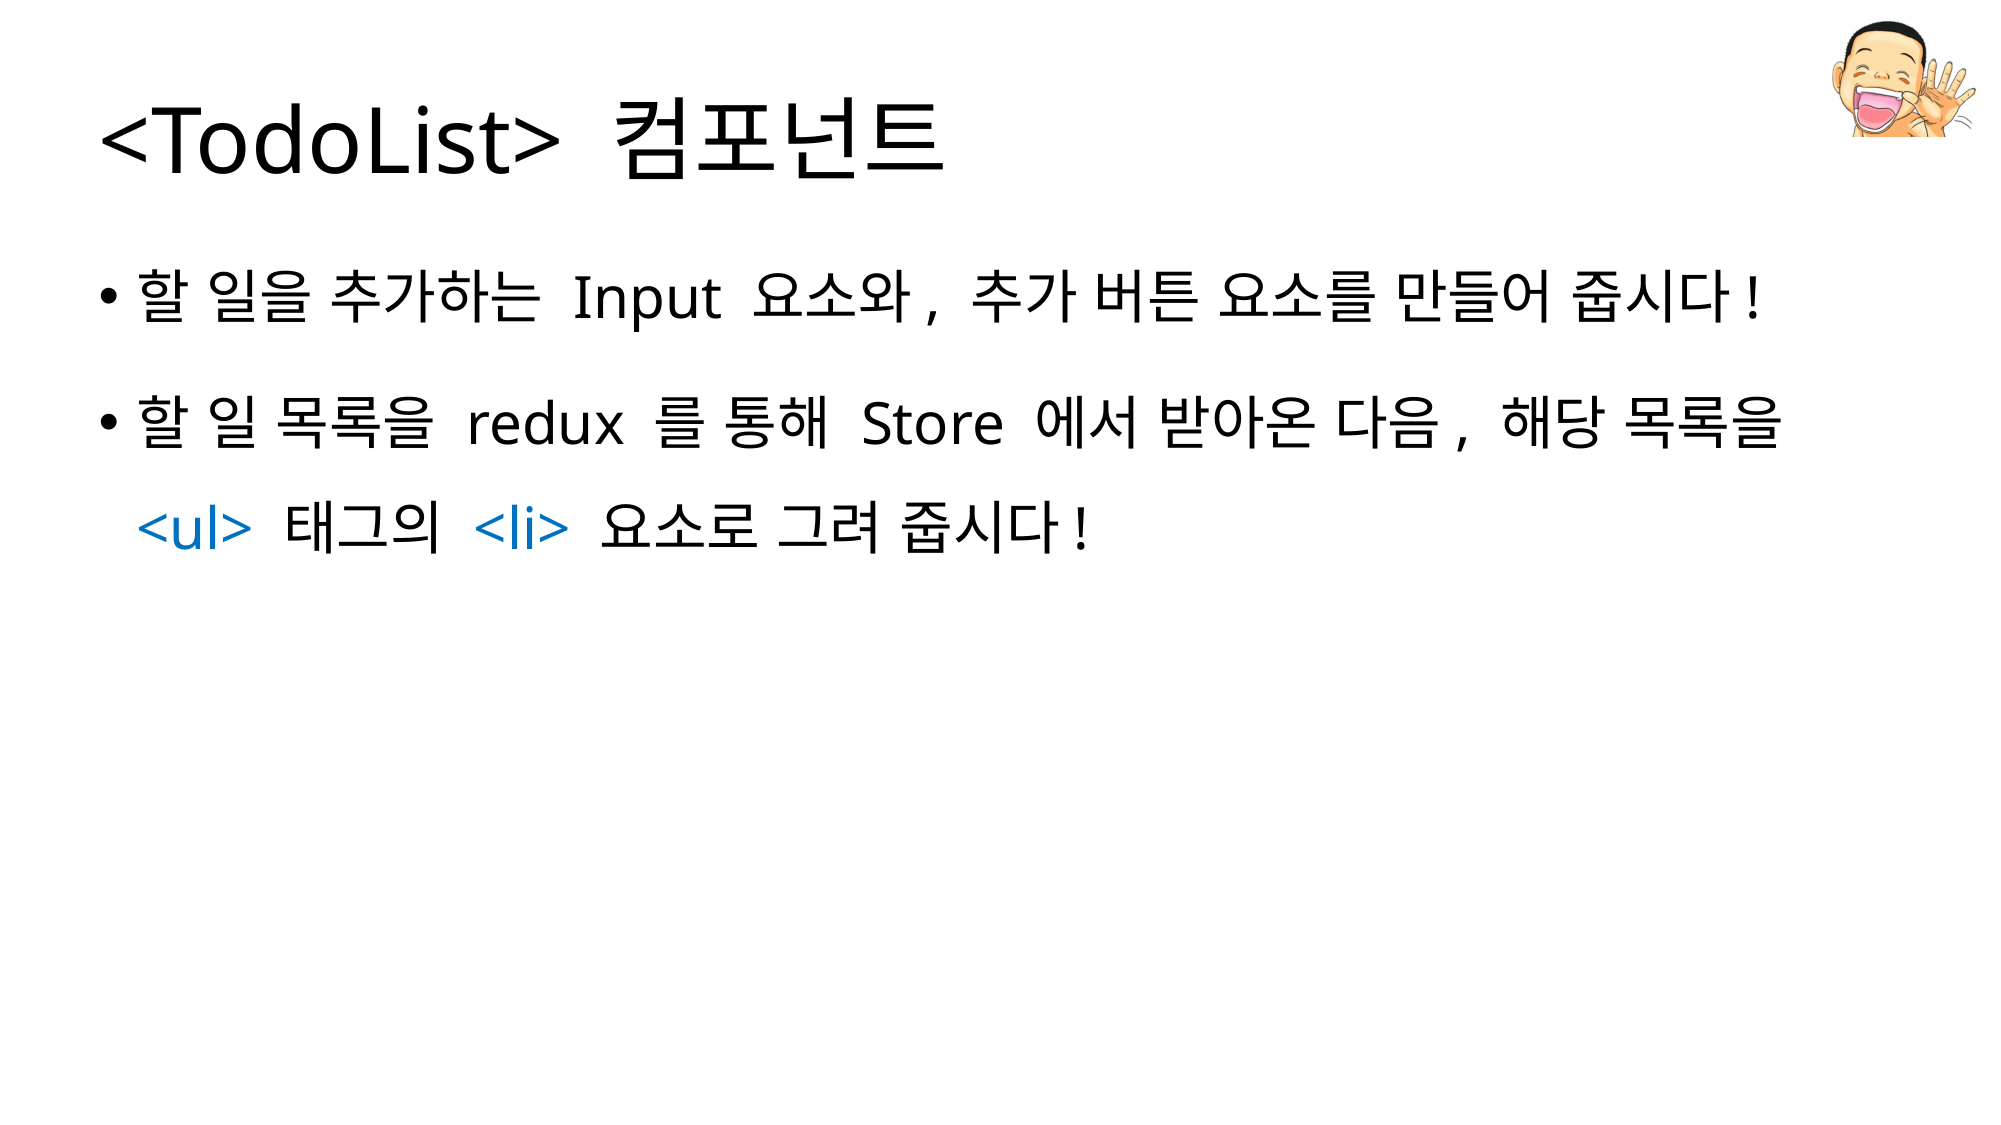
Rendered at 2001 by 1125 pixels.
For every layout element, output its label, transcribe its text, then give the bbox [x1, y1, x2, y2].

title <TodoList> 컴포넌트 [83, 0, 1931, 217]
picture [1931, 0, 2000, 137]
list 할 일을 추가하는 Input 요소와, 추가 버튼 요소를 만들어 줍시다! 할 일 목록을 redux 를 통해 Store 에서 받아온 다음, 해당 목록을 <ul> 태그의 <li> 요소로 그려 줍시다! [83, 217, 1931, 1125]
